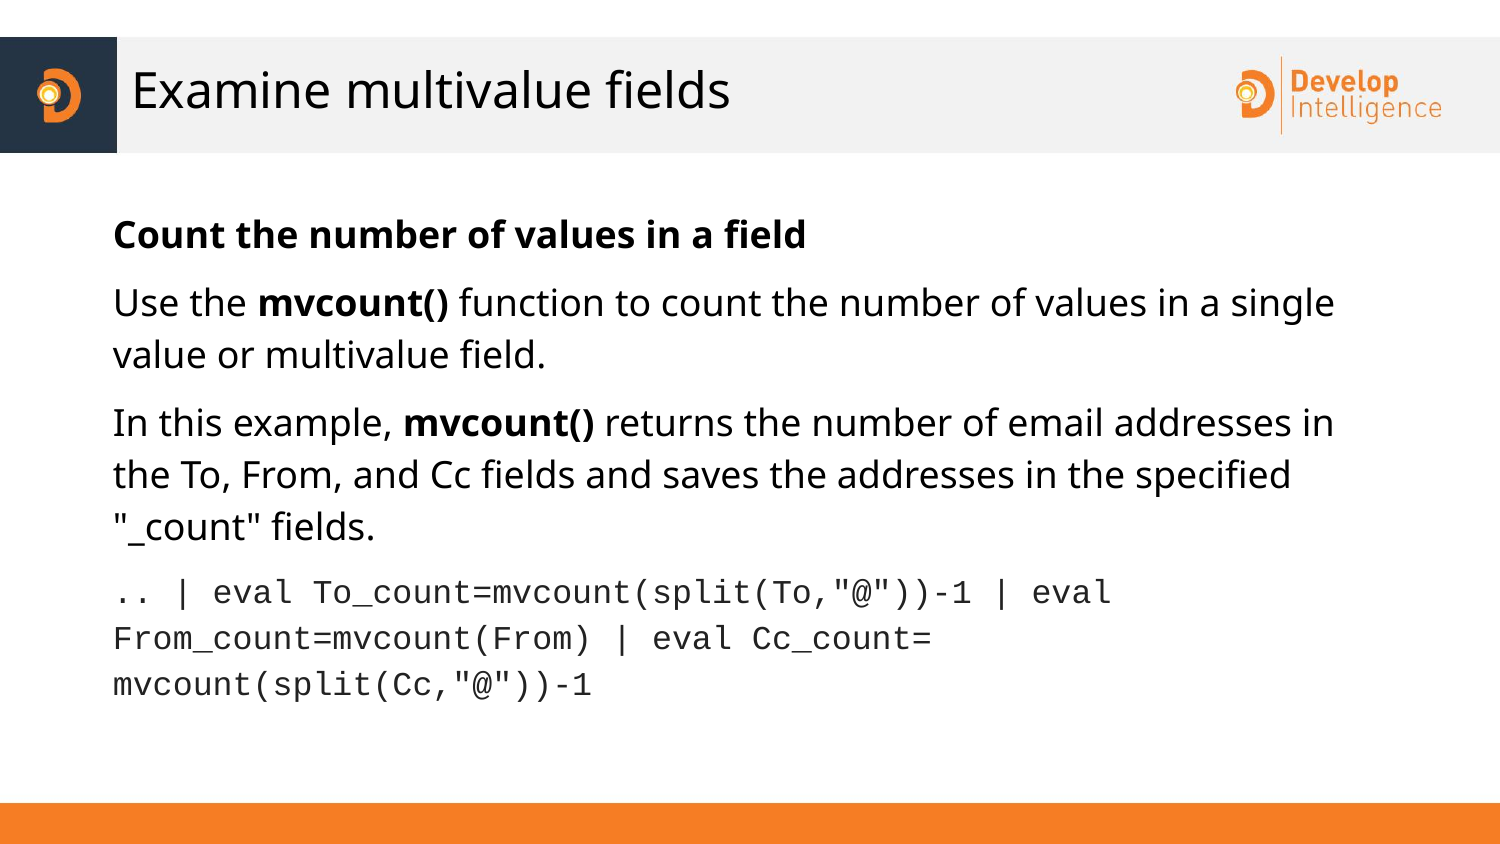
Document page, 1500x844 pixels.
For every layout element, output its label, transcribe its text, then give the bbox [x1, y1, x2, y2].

title Examine multivalue fields [119, 36, 1112, 149]
list Count the number of values in a field Use the mvcount() function to count the number of values in a single value or multivalue field. In this example, mvcount() returns the number of email addresses in the To, From, and Cc fields and saves the addresses in the specified "_count" fields. .. | eval To_count=mvcount(split(To,"@"))-1 | eval From_count=mvcount(From) | eval Cc_count= mvcount(split(Cc,"@"))-1 [101, 198, 1396, 762]
picture [0, 0, 1500, 844]
